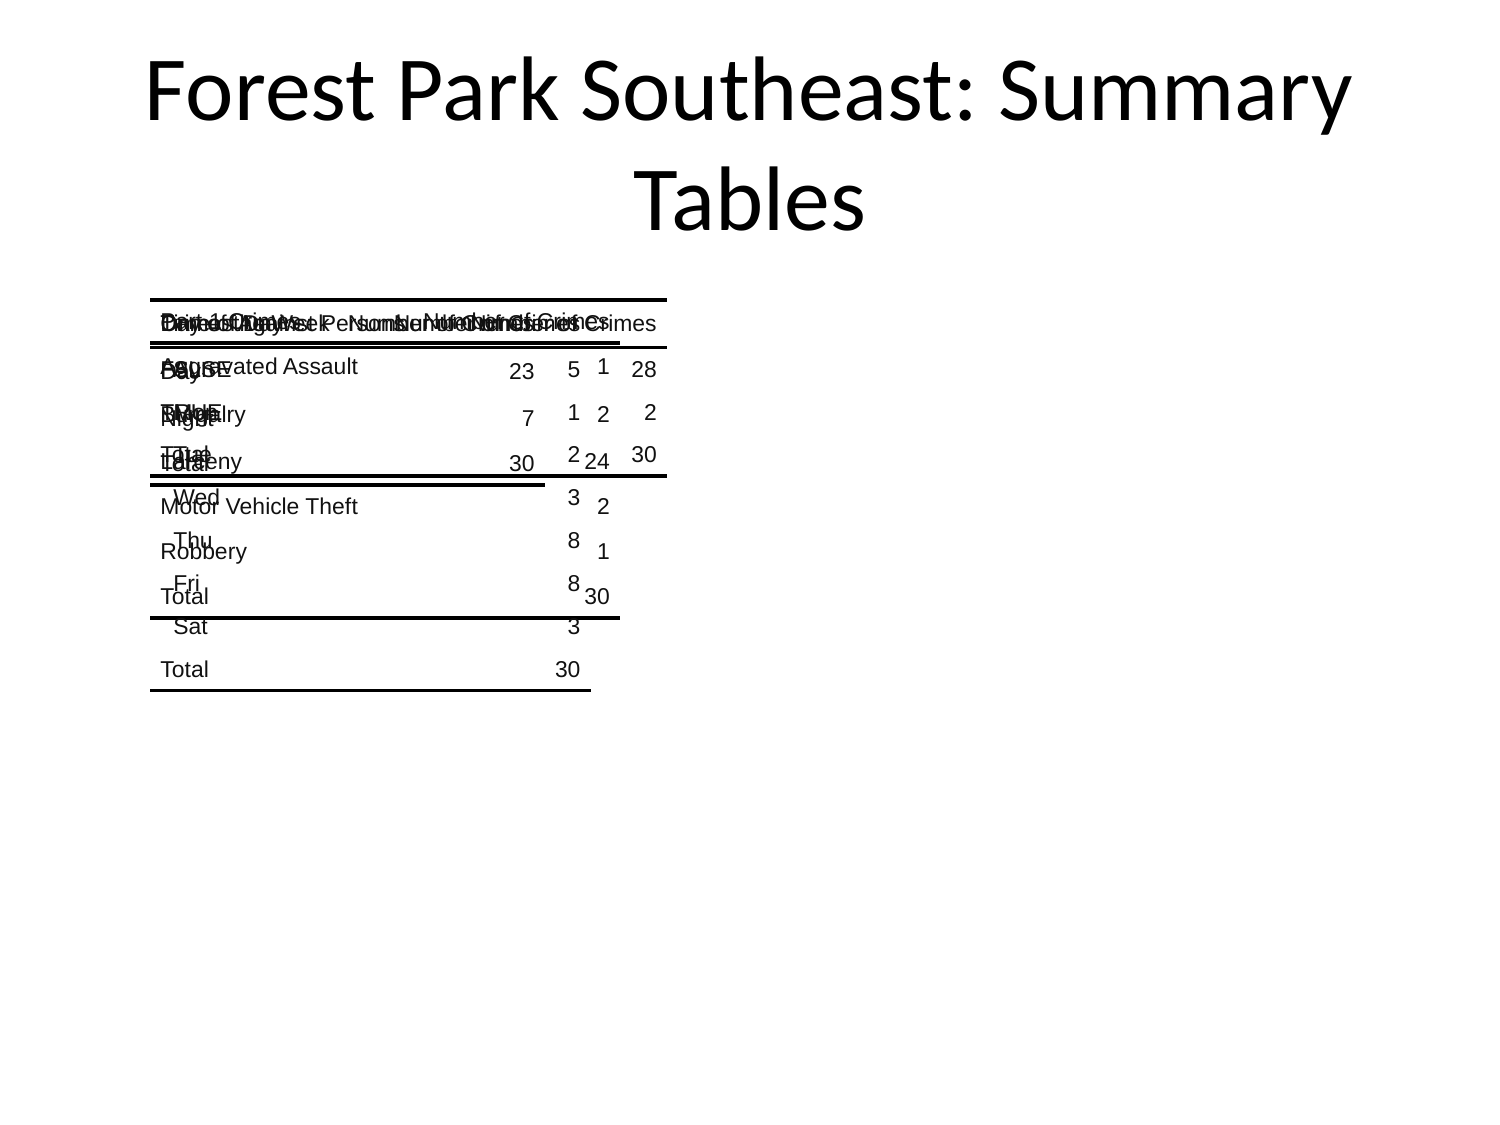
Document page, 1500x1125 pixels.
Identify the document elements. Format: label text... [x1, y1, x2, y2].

table_cell 2 [545, 391, 667, 433]
table_cell 30 [545, 433, 667, 474]
table_cell Night [150, 395, 316, 442]
table_cell 30 [591, 575, 620, 616]
table_cell Thu [150, 519, 362, 562]
table_cell 2 [591, 485, 620, 528]
title Forest Park Southeast: Summary Tables [75, 45, 1425, 233]
table_cell 30 [362, 648, 591, 689]
table_cell Fri [150, 562, 362, 605]
table_cell Total [150, 648, 362, 689]
table_cell Total [150, 442, 316, 483]
table_header Number of Crimes [545, 302, 667, 346]
table_header Time of Day [150, 302, 316, 346]
table_cell 23 [316, 349, 545, 395]
table_cell 8 [362, 519, 591, 562]
table_cell Day [150, 349, 316, 395]
table_cell 1 [591, 528, 620, 575]
table_cell 7 [316, 395, 545, 442]
table_header Number of Crimes [316, 302, 545, 346]
table_cell Sat [150, 605, 362, 648]
table_cell 28 [545, 349, 667, 391]
table_cell 24 [591, 478, 620, 485]
table_cell 30 [316, 442, 545, 483]
table_cell 8 [362, 562, 591, 605]
table_cell 3 [362, 478, 591, 519]
table_cell Wed [150, 487, 362, 519]
table_cell 3 [362, 605, 591, 648]
